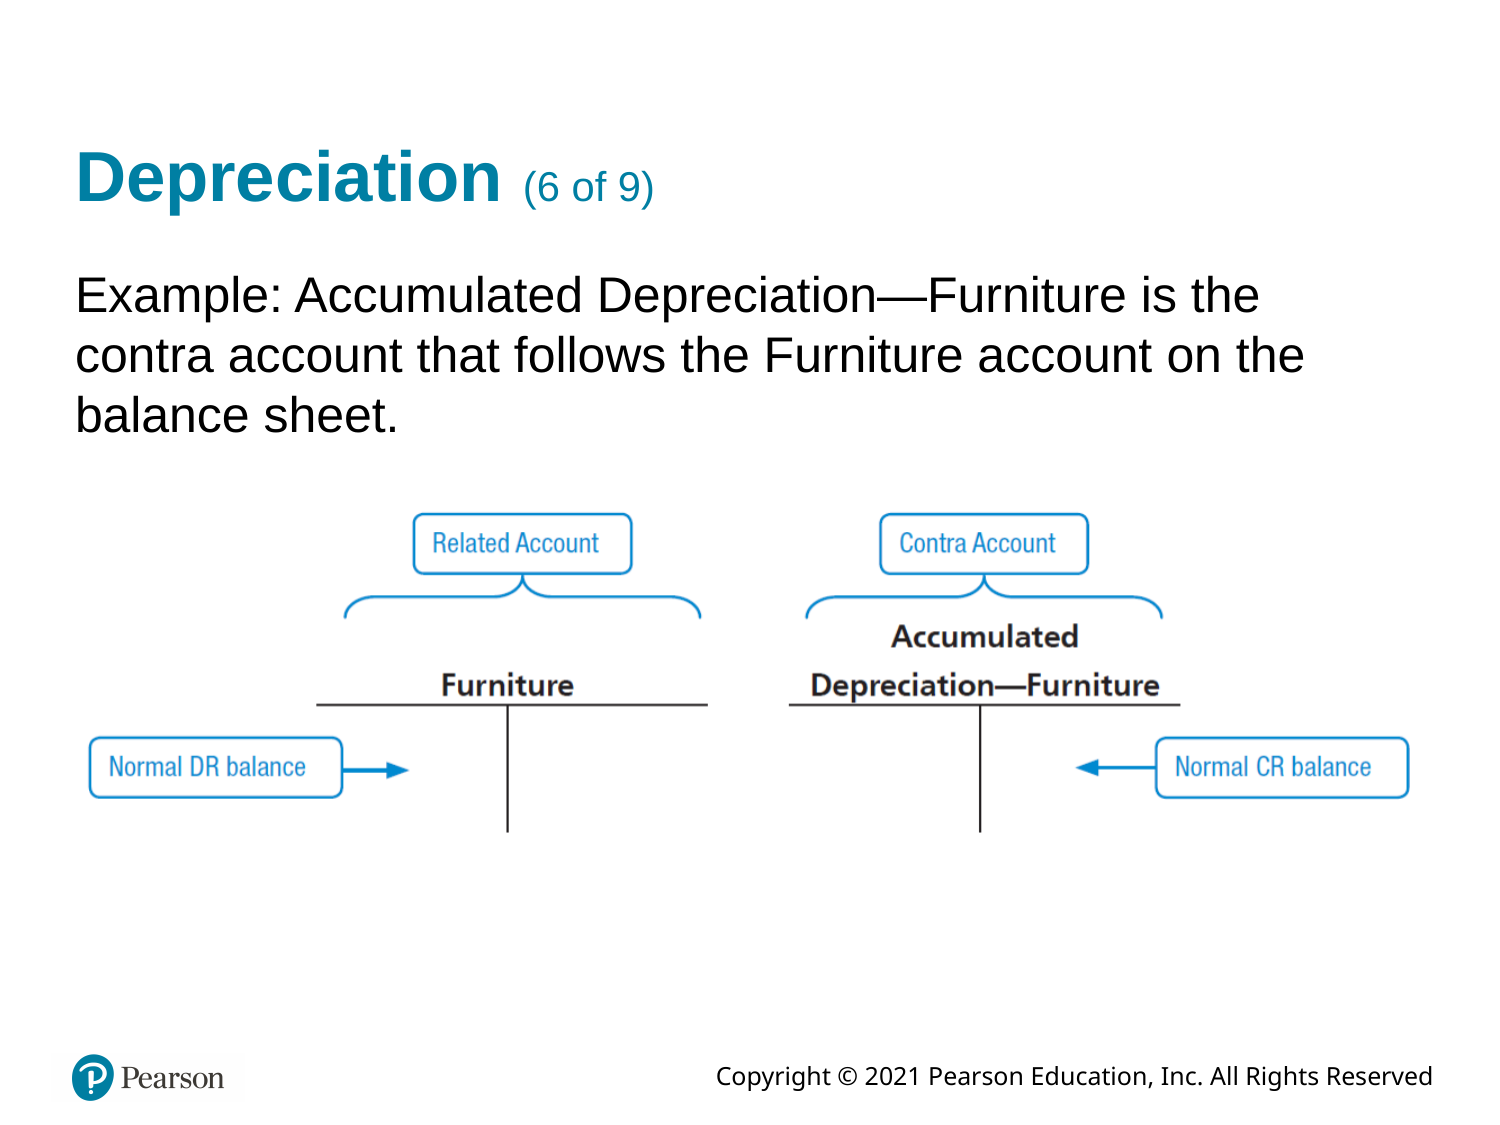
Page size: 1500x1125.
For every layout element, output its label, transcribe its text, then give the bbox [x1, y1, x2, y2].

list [74, 500, 1426, 842]
picture [51, 1053, 245, 1102]
list Example: Accumulated Depreciation—Furniture is the contra account that follows the Furniture account on the balance sheet. [75, 262, 1414, 463]
title Depreciation (6 of 9) [75, 35, 1425, 216]
